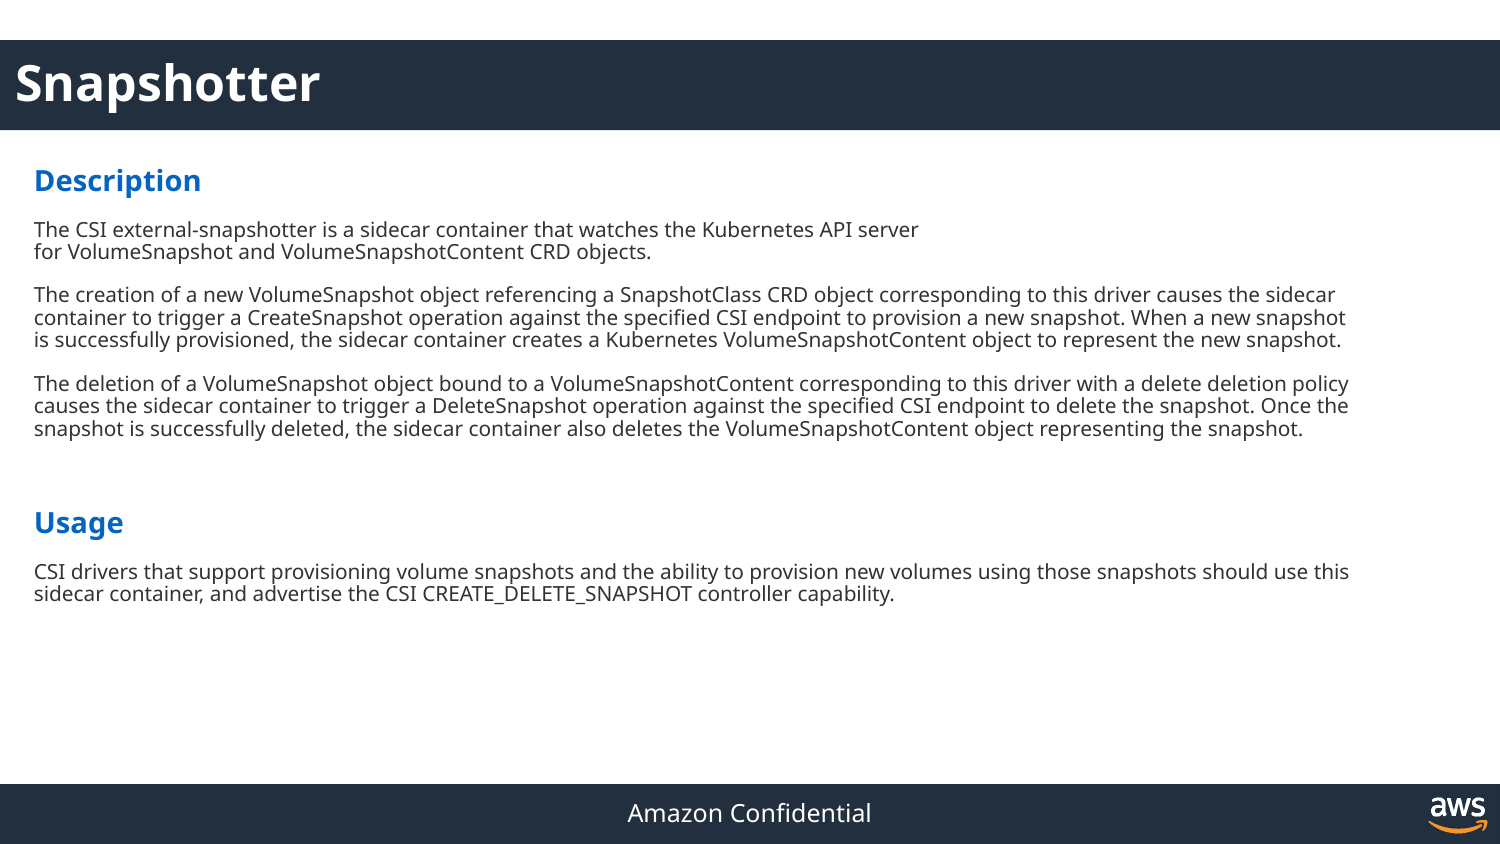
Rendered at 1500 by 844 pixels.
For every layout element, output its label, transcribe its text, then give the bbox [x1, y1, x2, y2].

picture [0, 784, 1500, 844]
text_box Snapshotter [0, 39, 1500, 131]
list Description The CSI external-snapshotter is a sidecar container that watches the Kubernetes API server for VolumeSnapshot and VolumeSnapshotContent CRD objects. The creation of a new VolumeSnapshot object referencing a SnapshotClass CRD object corresponding to this driver causes the sidecar container to trigger a CreateSnapshot operation against the specified CSI endpoint to provision a new snapshot. When a new snapshot is successfully provisioned, the sidecar container creates a Kubernetes VolumeSnapshotContent object to represent the new snapshot. The deletion of a VolumeSnapshot object bound to a VolumeSnapshotContent corresponding to this driver with a delete deletion policy causes the sidecar container to trigger a DeleteSnapshot operation against the specified CSI endpoint to delete the snapshot. Once the snapshot is successfully deleted, the sidecar container also deletes the VolumeSnapshotContent object representing the snapshot. Usage CSI drivers that support provisioning volume snapshots and the ability to provision new volumes using those snapshots should use this sidecar container, and advertise the CSI CREATE_DELETE_SNAPSHOT controller capability. [19, 155, 1370, 754]
